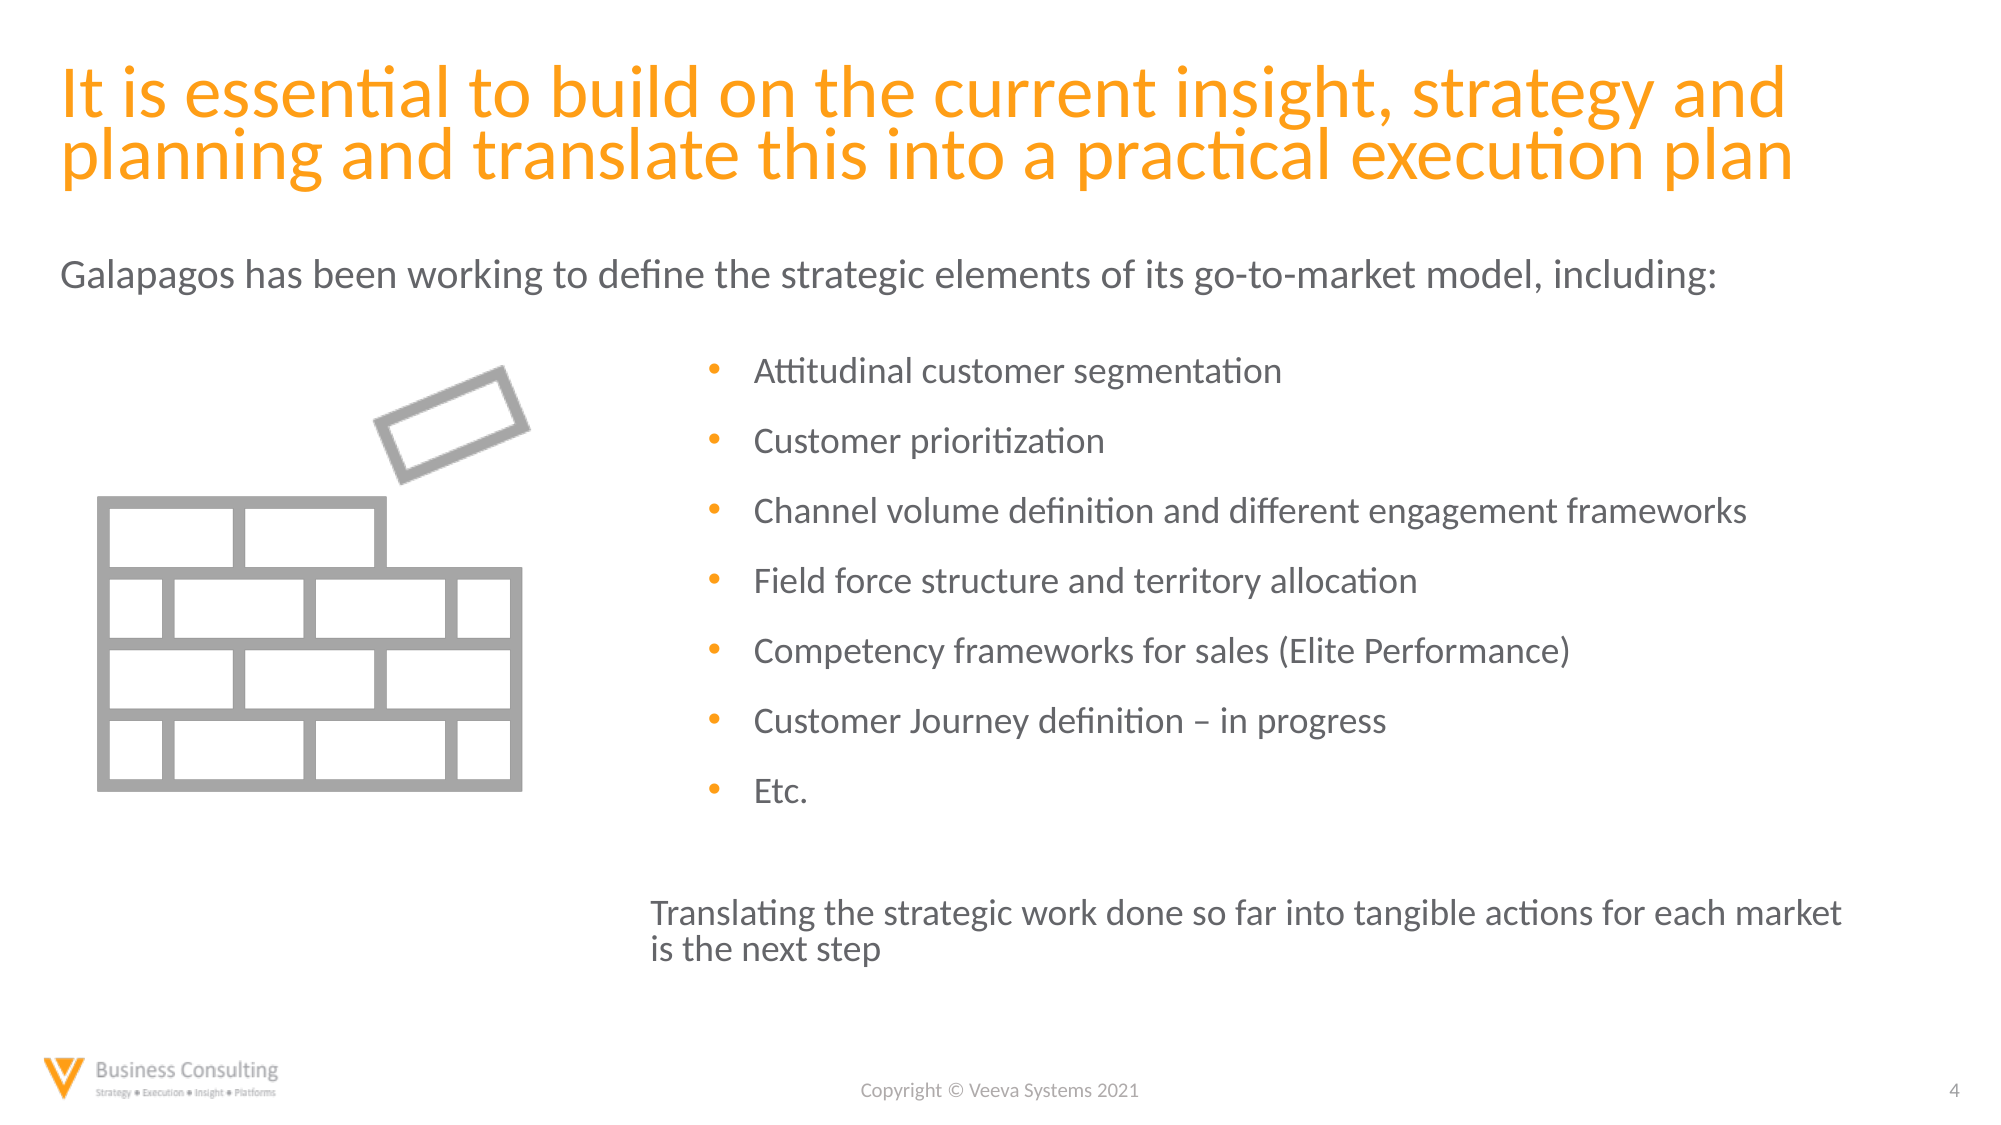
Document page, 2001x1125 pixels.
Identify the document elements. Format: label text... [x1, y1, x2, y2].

text_box Galapagos has been working to define the strategic elements of its go-to-market model, including: [45, 239, 1850, 304]
title It is essential to build on the current insight, strategy and planning and translate this into a practical execution plan [45, 39, 1955, 221]
picture [27, 320, 593, 886]
text_box Attitudinal customer segmentation Customer prioritization Channel volume definition and different engagement frameworks Field force structure and territory allocation Competency frameworks for sales (Elite Performance) Customer Journey definition – in progress Etc. Translating the strategic work done so far into tangible actions for each market is the next step [635, 338, 1870, 976]
